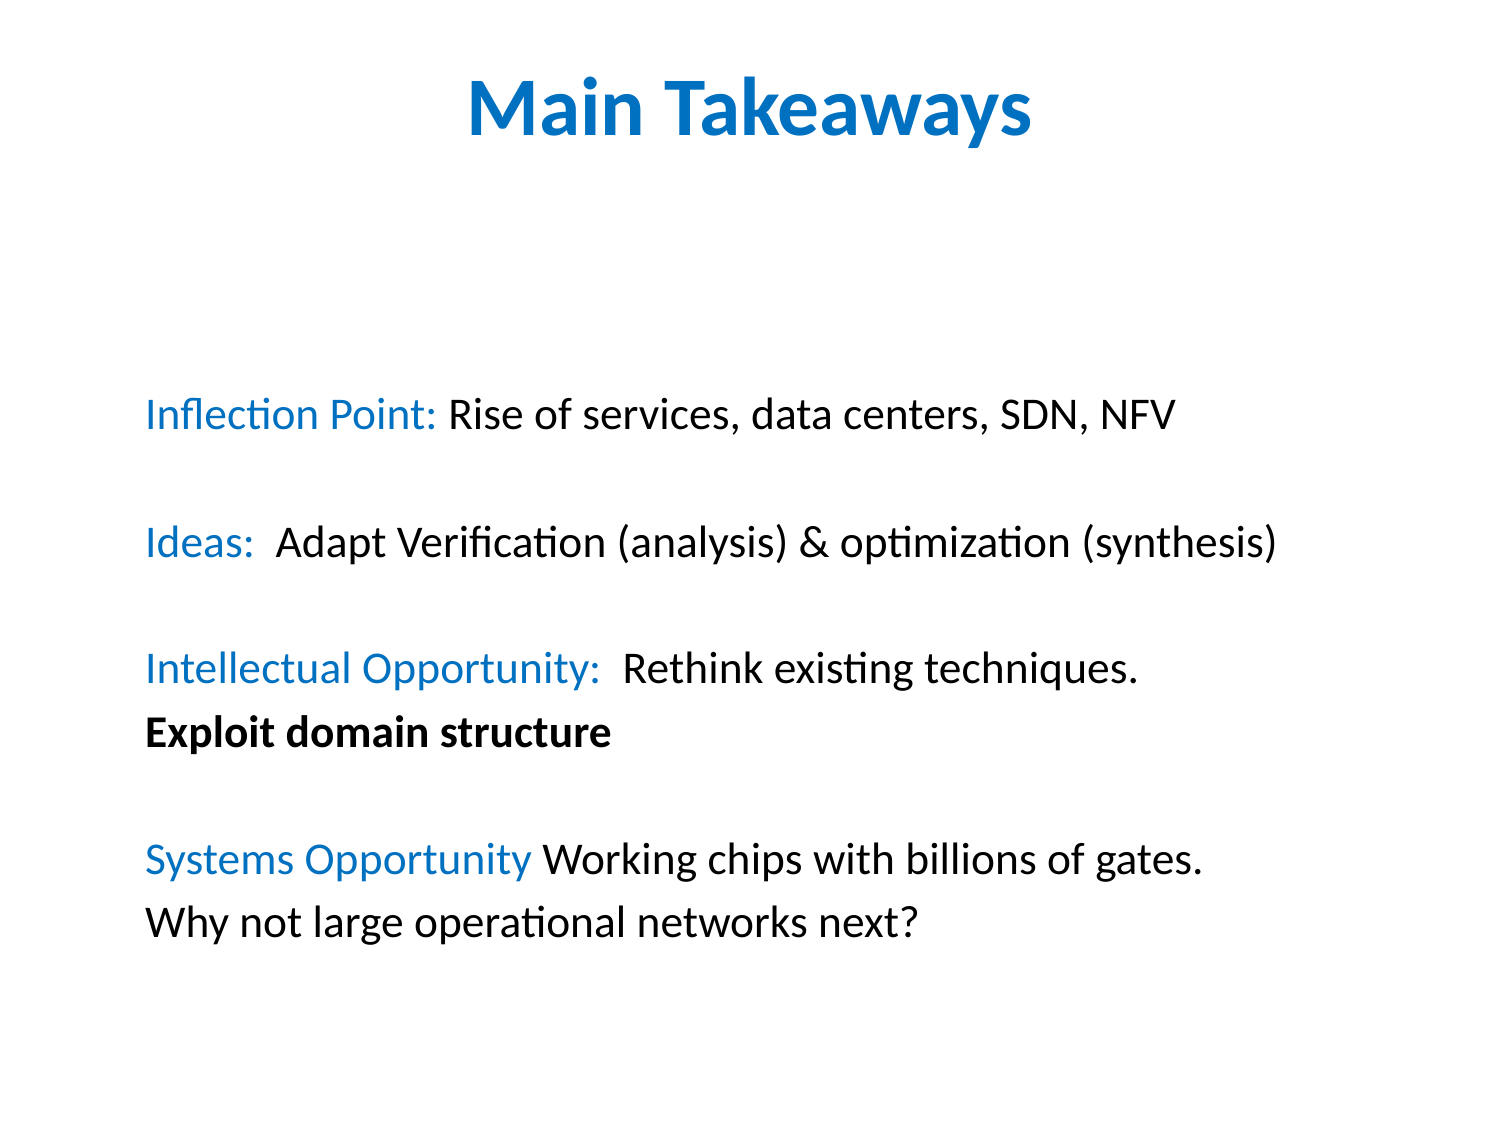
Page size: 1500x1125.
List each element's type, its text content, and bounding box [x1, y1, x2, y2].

text_box Main Takeaways [74, 45, 1425, 233]
text_box Inflection Point: Rise of services, data centers, SDN, NFV Ideas: Adapt Verification (analysis) & optimization (synthesis) Intellectual Opportunity: Rethink existing techniques. Exploit domain structure Systems Opportunity Working chips with billions of gates. Why not large operational networks next? [130, 377, 1373, 964]
